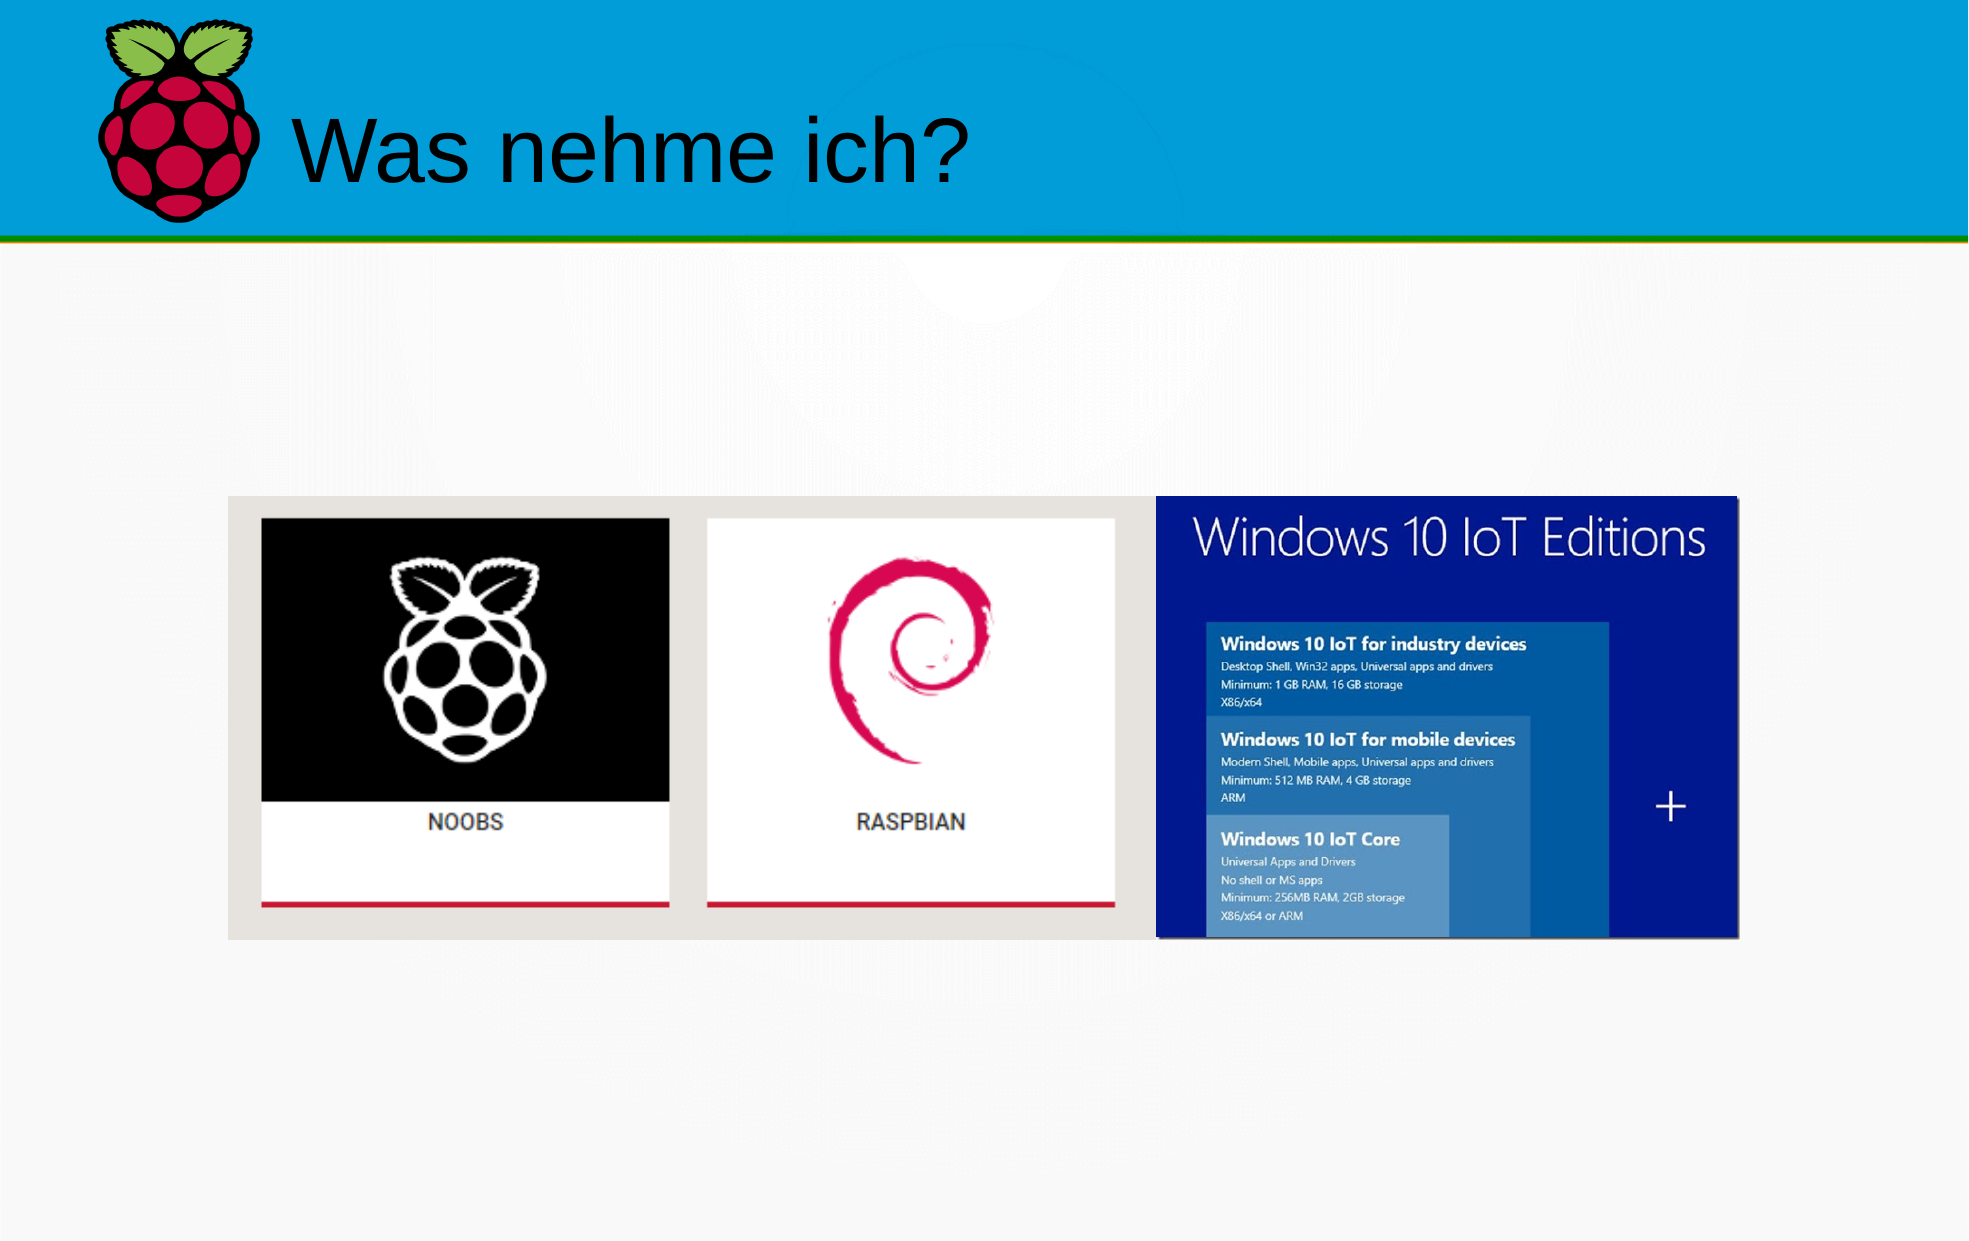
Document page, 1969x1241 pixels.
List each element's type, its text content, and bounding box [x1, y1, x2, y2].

picture [0, 236, 1969, 1241]
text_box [227, 496, 1741, 941]
text_box [98, 300, 1875, 1185]
picture [100, 21, 258, 221]
text_box Was nehme ich? [291, 49, 1870, 257]
